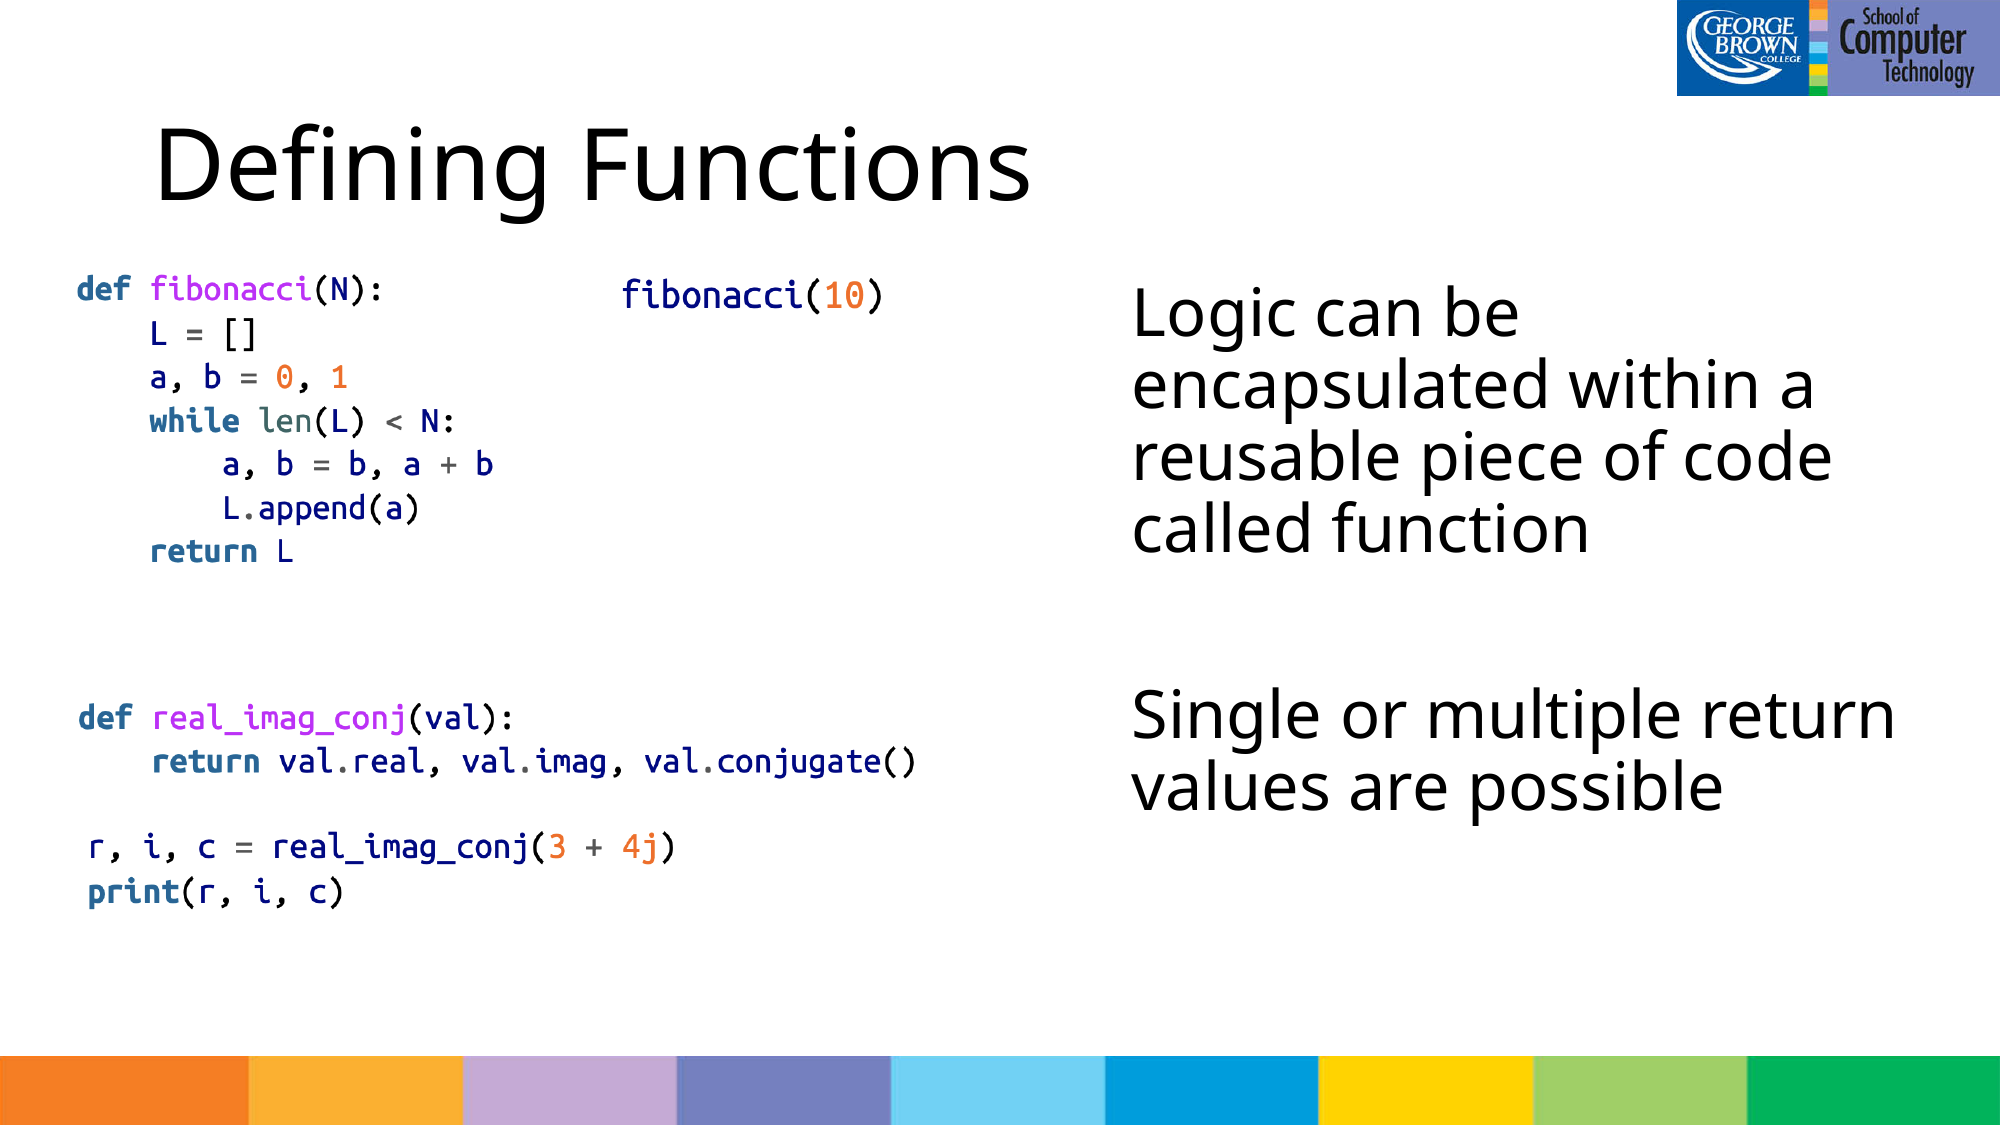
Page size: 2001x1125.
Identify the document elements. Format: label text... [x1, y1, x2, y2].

list Logic can be encapsulated within a reusable piece of code called function Single or multiple return values are possible [1116, 271, 1942, 986]
picture [603, 264, 903, 331]
picture [1318, 1056, 2000, 1125]
picture [65, 688, 933, 801]
picture [65, 816, 702, 921]
picture [0, 1056, 1105, 1125]
title Defining Functions [137, 59, 1863, 278]
picture [1677, 0, 2000, 96]
picture [65, 264, 516, 579]
